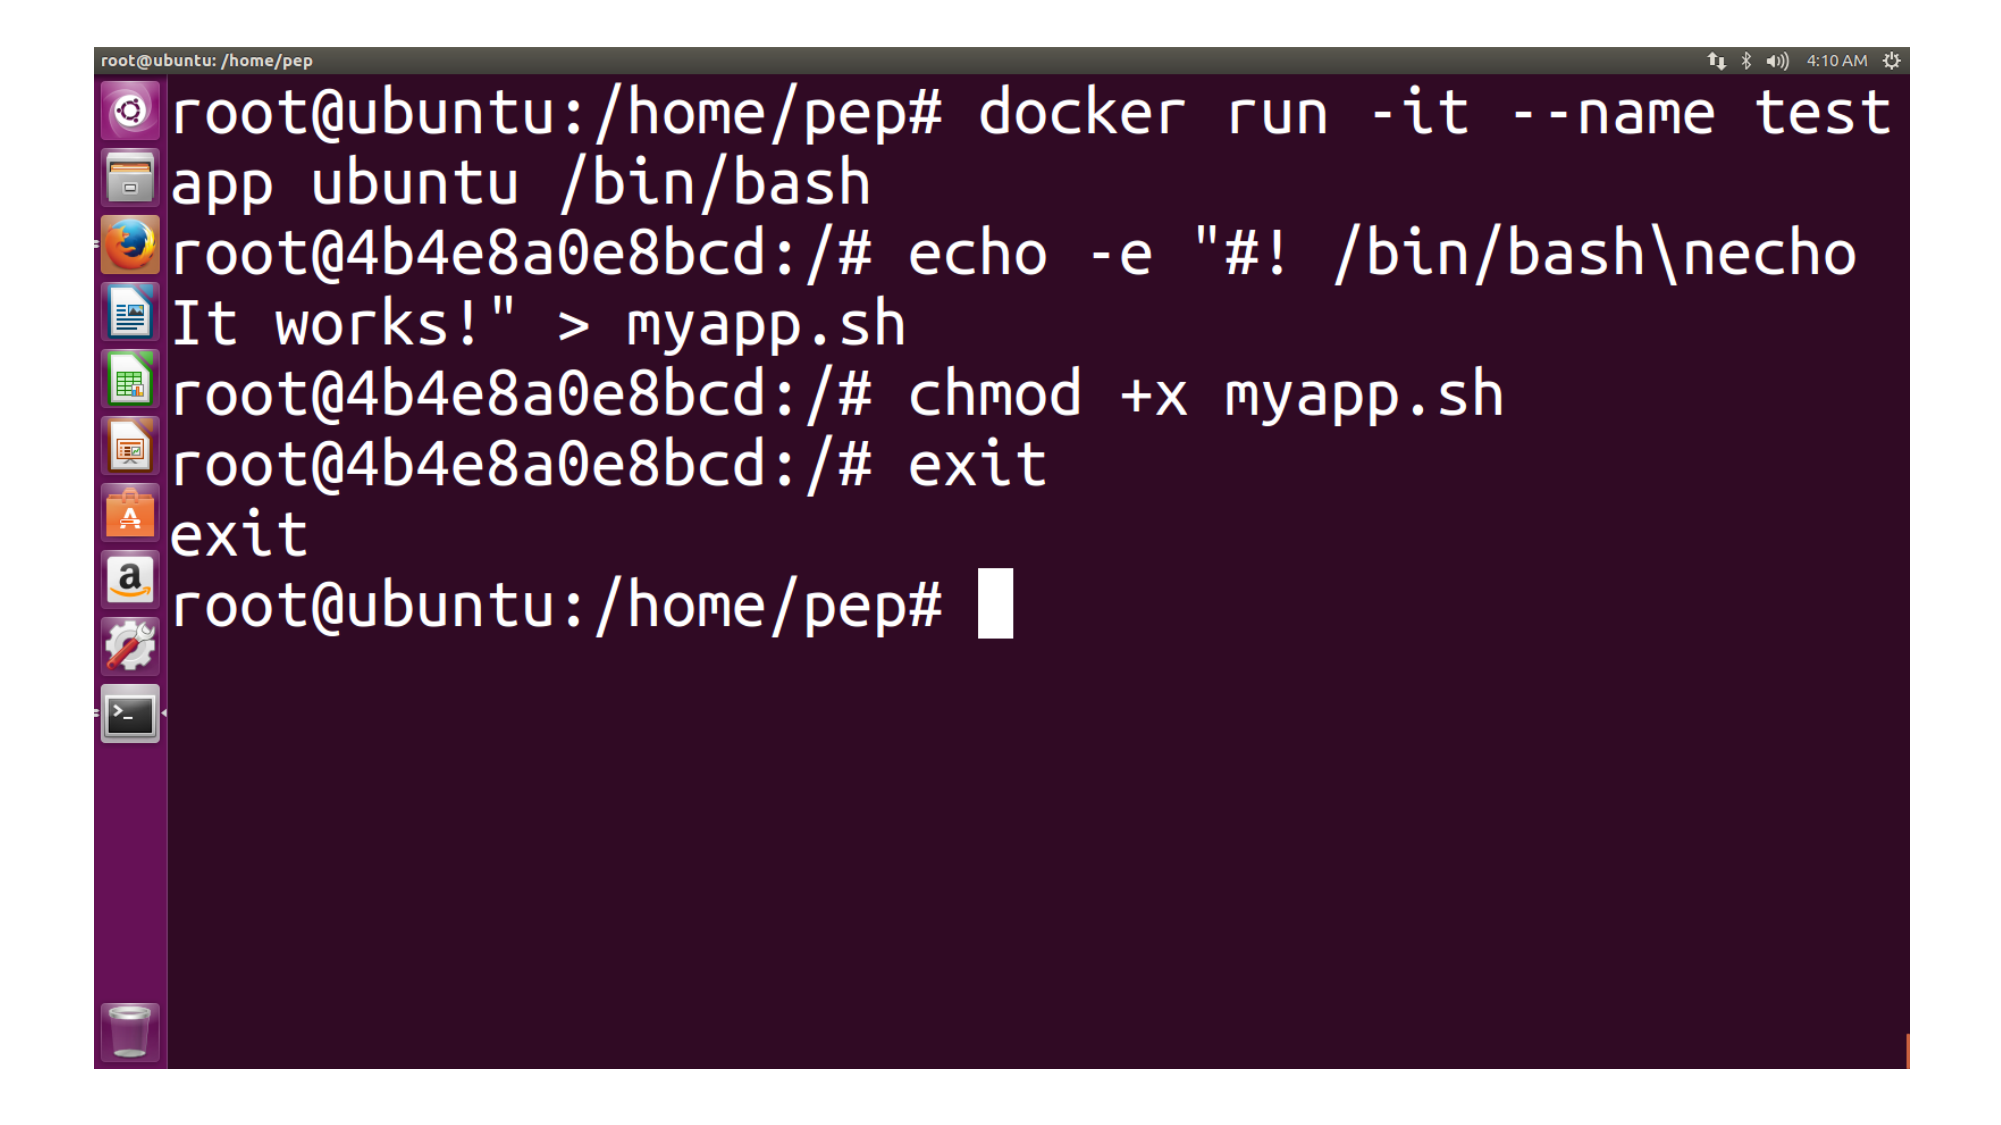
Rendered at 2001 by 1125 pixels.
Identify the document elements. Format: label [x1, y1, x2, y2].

list [94, 47, 1910, 1069]
